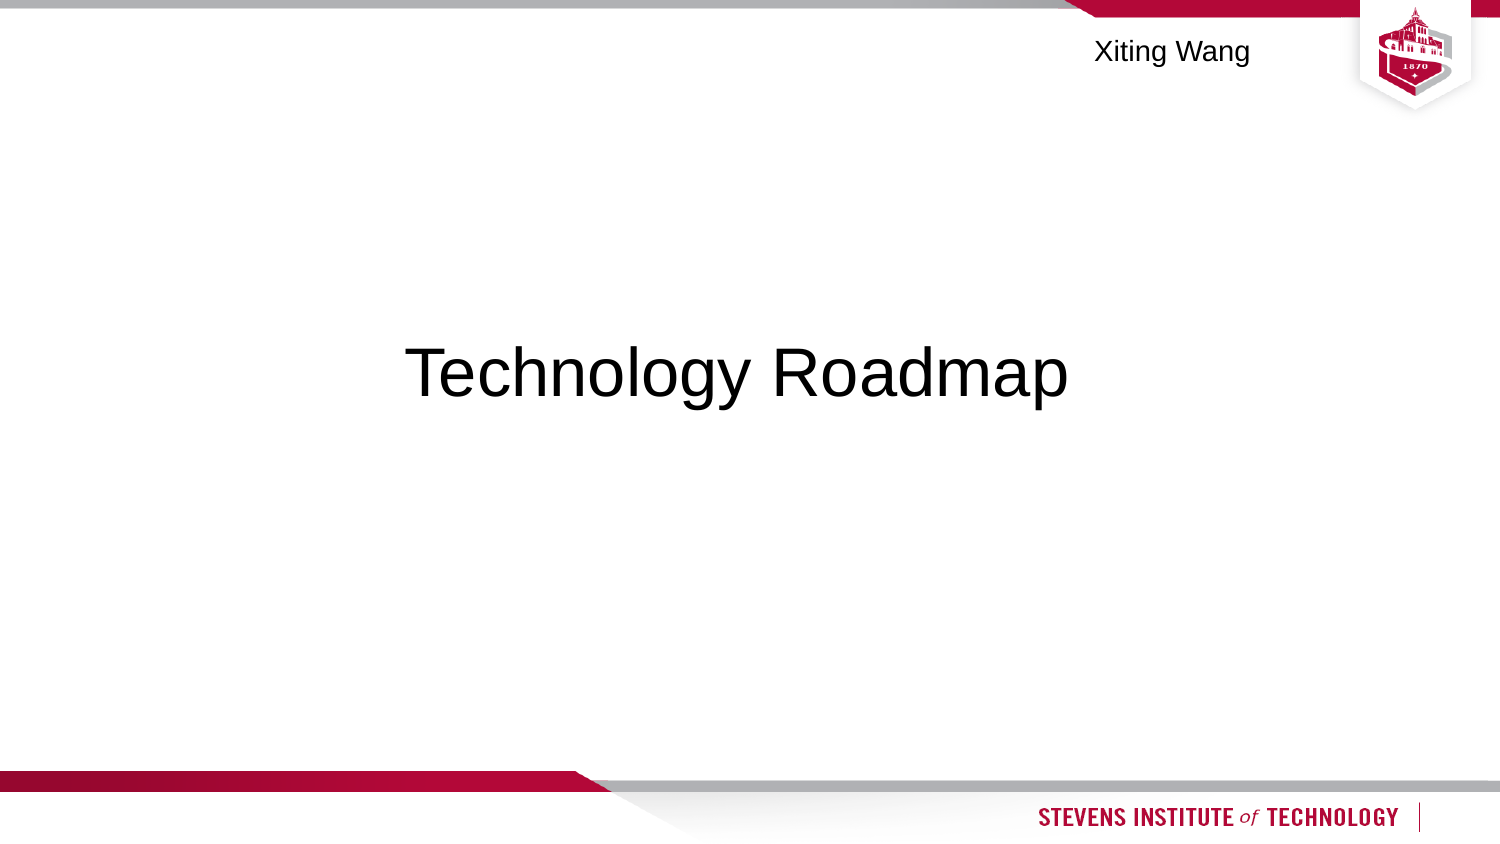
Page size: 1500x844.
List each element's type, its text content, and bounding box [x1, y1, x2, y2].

picture [0, 771, 1500, 844]
title Technology Roadmap [90, 293, 1385, 457]
picture [0, 0, 1500, 120]
text_box Xiting Wang [1079, 17, 1365, 101]
